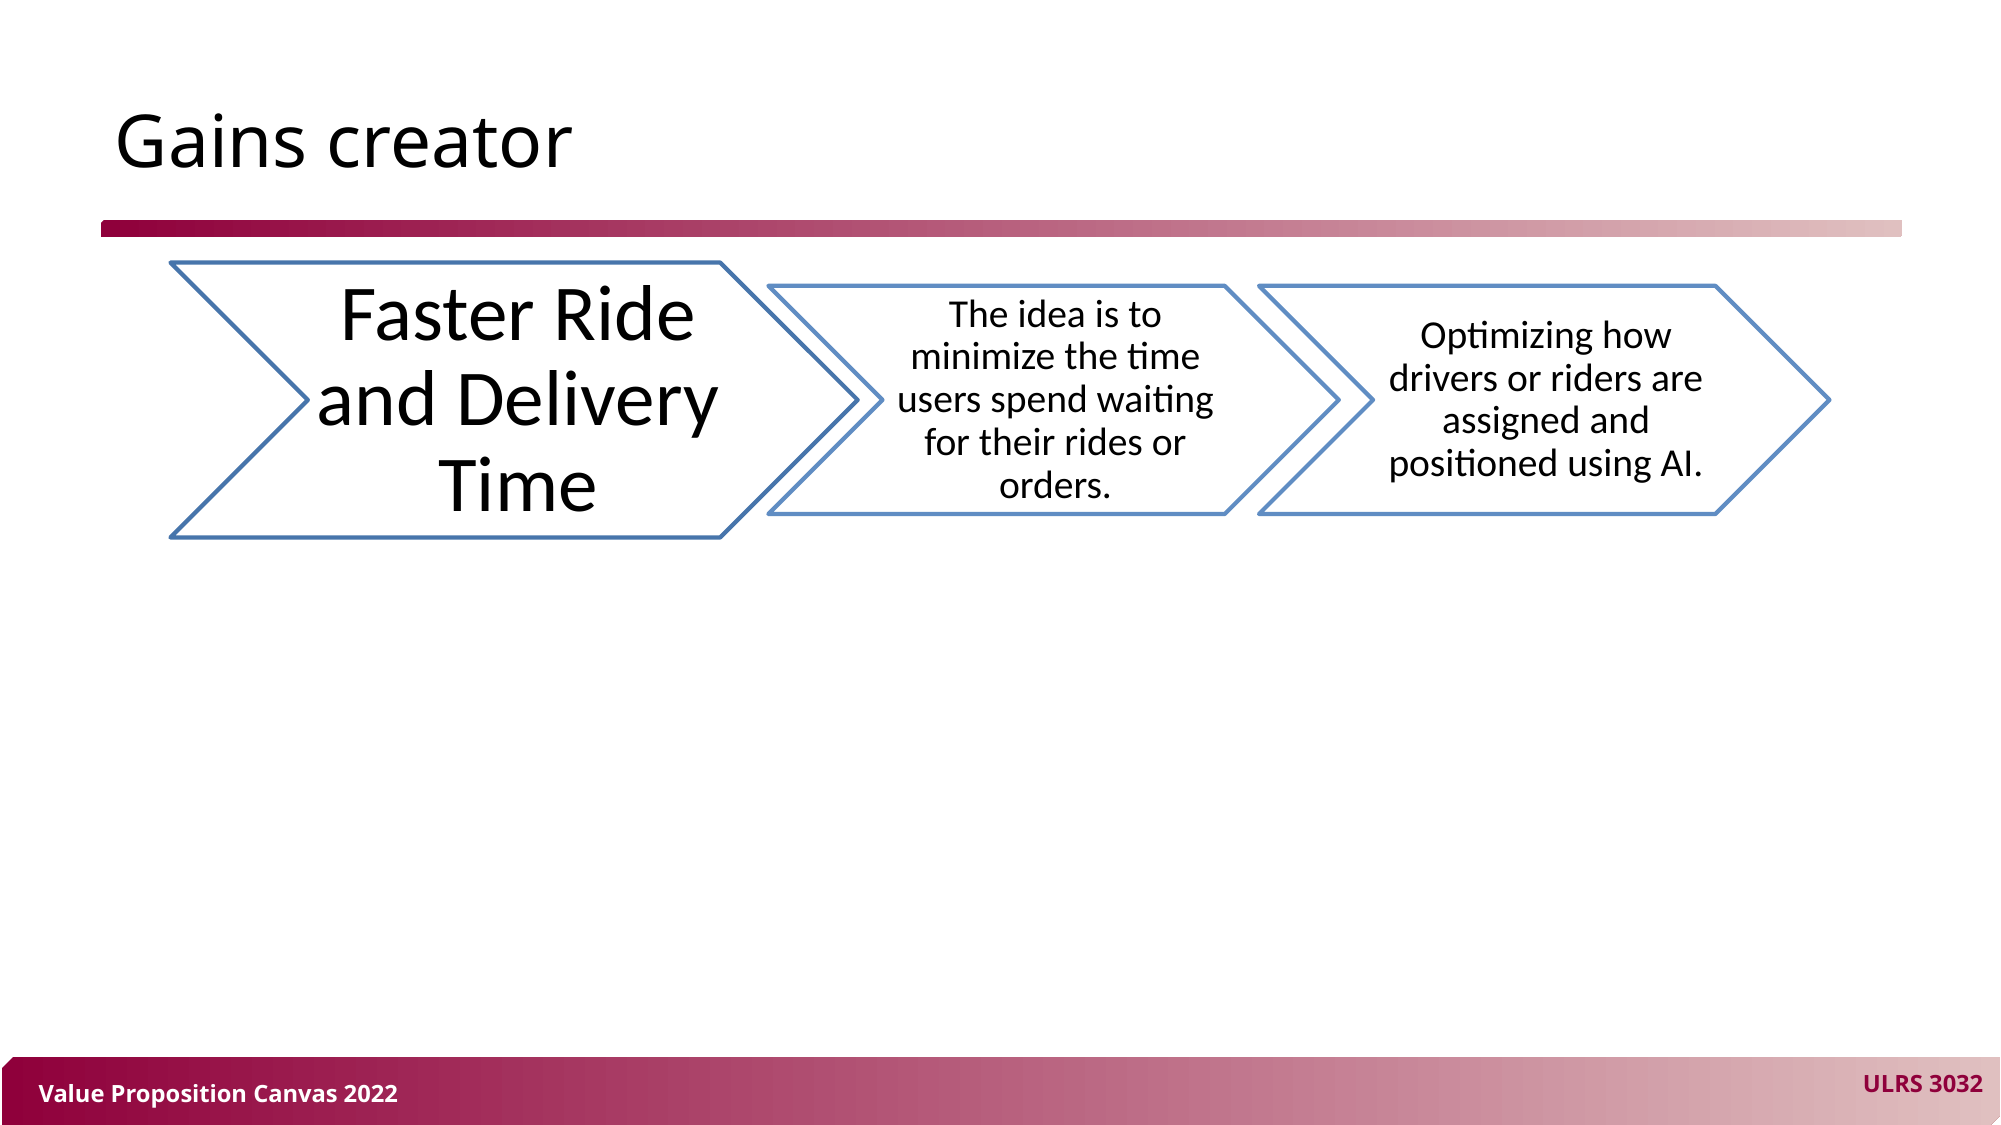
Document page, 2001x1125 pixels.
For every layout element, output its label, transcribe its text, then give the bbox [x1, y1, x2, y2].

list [99, 262, 1901, 538]
title Gains creator [99, 45, 1900, 233]
